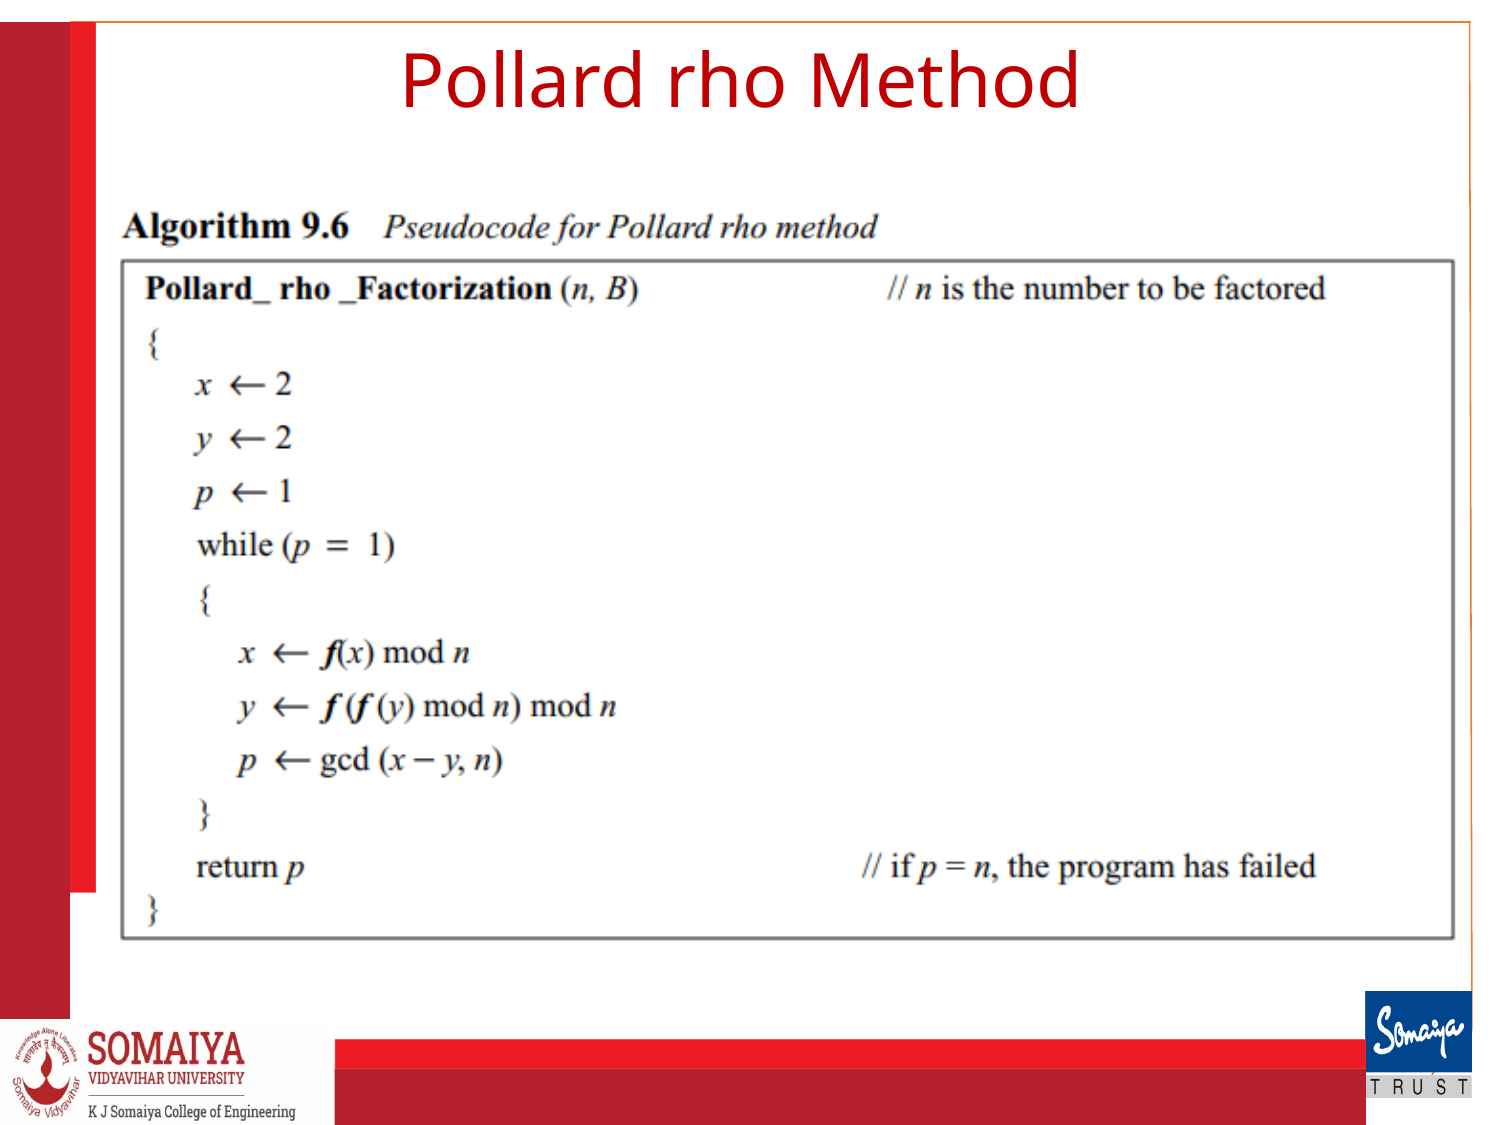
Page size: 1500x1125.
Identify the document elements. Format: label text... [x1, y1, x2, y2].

picture [0, 22, 327, 1125]
picture [335, 1040, 1365, 1125]
picture [1365, 991, 1472, 1098]
picture [116, 202, 1465, 956]
title Pollard rho Method [134, 35, 1349, 179]
